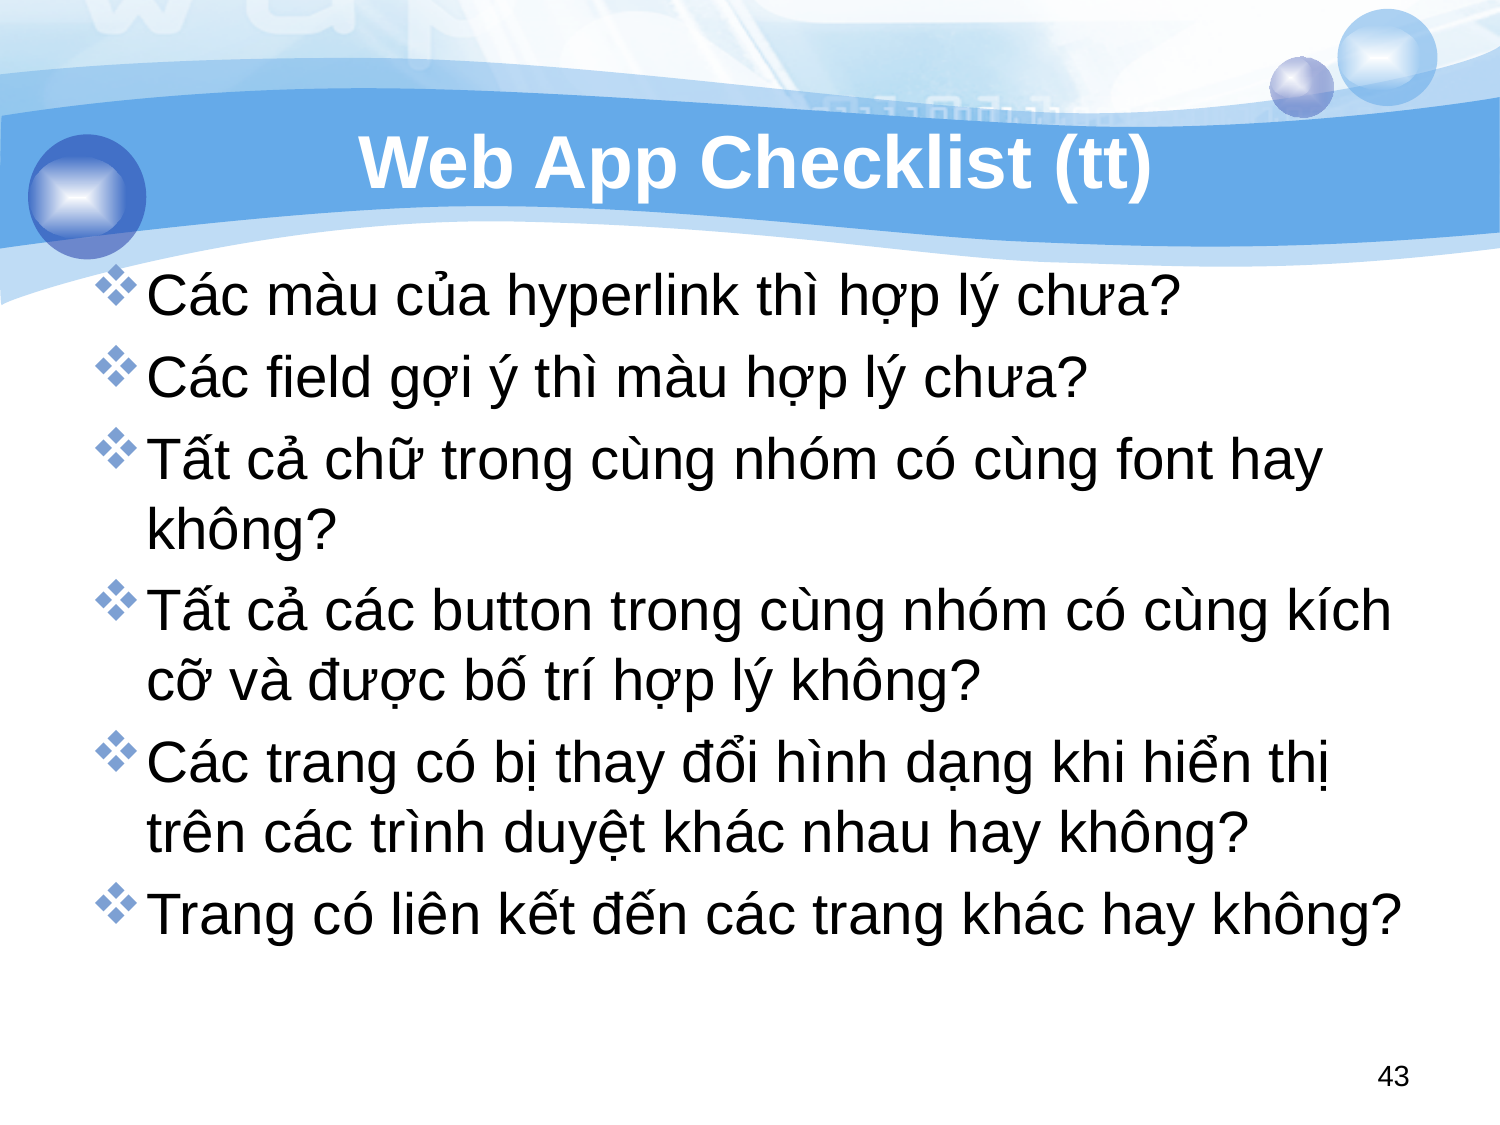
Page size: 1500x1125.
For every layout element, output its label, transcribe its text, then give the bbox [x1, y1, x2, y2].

slide_number 43 [1074, 1049, 1426, 1103]
picture [0, 0, 1500, 112]
list Các màu của hyperlink thì hợp lý chưa? Các field gợi ý thì màu hợp lý chưa? Tất cả chữ trong cùng nhóm có cùng font hay không? Tất cả các button trong cùng nhóm có cùng kích cỡ và được bố trí hợp lý không? Các trang có bị thay đổi hình dạng khi hiển thị trên các trình duyệt khác nhau hay không? Trang có liên kết đến các trang khác hay không? [74, 249, 1426, 988]
title Web App Checklist (tt) [149, 112, 1363, 206]
